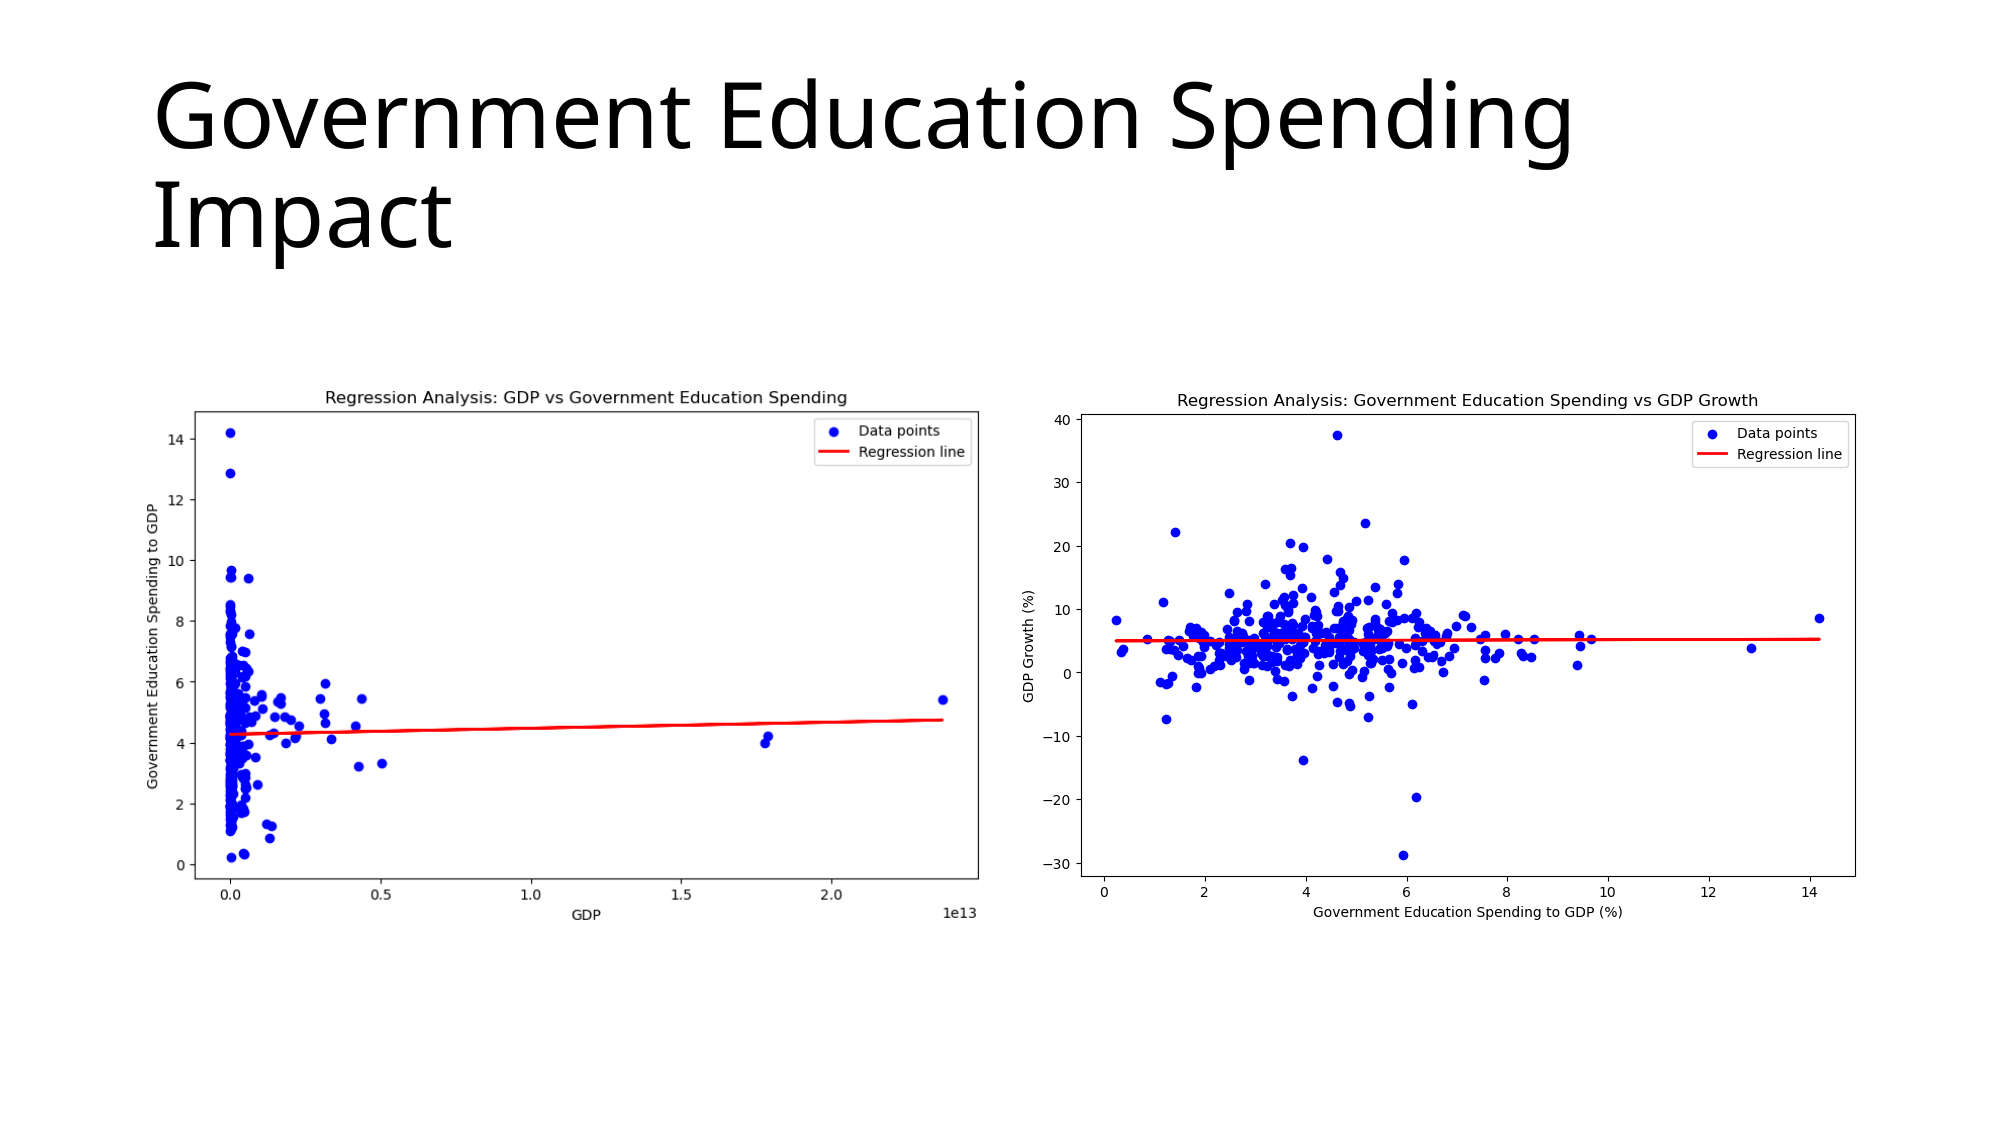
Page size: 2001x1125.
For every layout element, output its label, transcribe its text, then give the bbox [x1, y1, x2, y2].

title Government Education Spending Impact [137, 59, 1863, 278]
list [1011, 384, 1863, 929]
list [136, 380, 988, 932]
